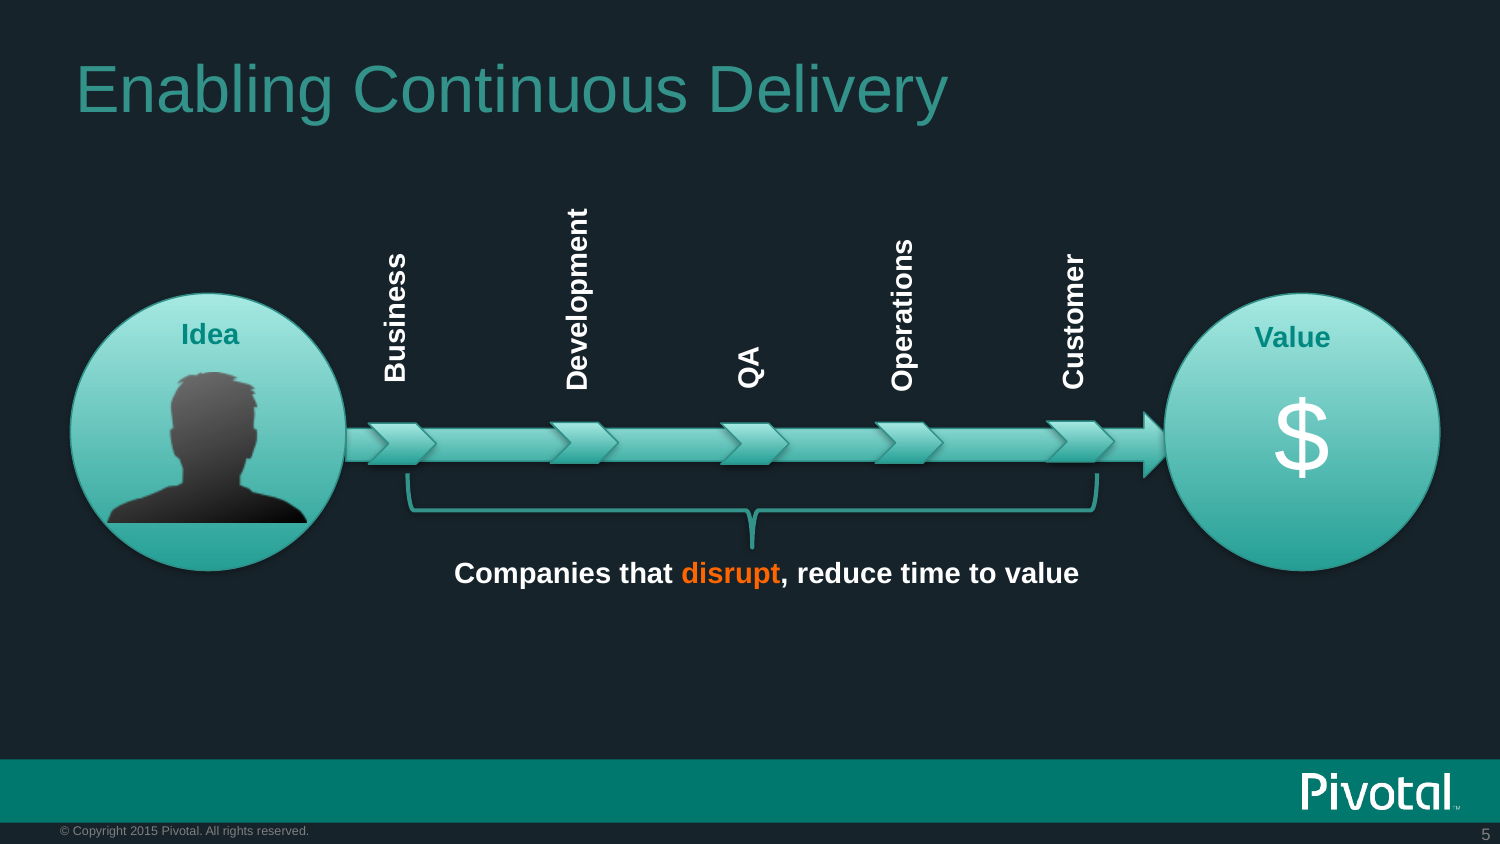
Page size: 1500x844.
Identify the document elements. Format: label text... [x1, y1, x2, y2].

text_box [932, 427, 1058, 462]
text_box [367, 422, 437, 465]
text_box Companies that disrupt, reduce time to value [439, 547, 1095, 598]
text_box [607, 427, 732, 462]
text_box Business [368, 238, 418, 399]
text_box [874, 421, 944, 464]
text_box Idea [166, 307, 255, 358]
text_box [777, 427, 886, 462]
text_box [549, 421, 619, 464]
text_box [405, 473, 1100, 547]
text_box [424, 427, 561, 462]
text_box Value [1239, 311, 1346, 362]
text_box Operations [875, 223, 925, 408]
text_box [109, 528, 309, 572]
picture [1302, 773, 1460, 810]
text_box [1105, 411, 1161, 479]
text_box [1045, 420, 1116, 463]
text_box [720, 422, 790, 465]
text_box QA [722, 331, 772, 405]
title Enabling Continuous Delivery [60, 40, 1440, 116]
text_box Customer [1046, 239, 1097, 406]
text_box [348, 427, 379, 462]
picture [106, 372, 308, 523]
text_box Development [550, 193, 600, 407]
text_box [69, 292, 347, 526]
text_box $ [1163, 292, 1441, 572]
